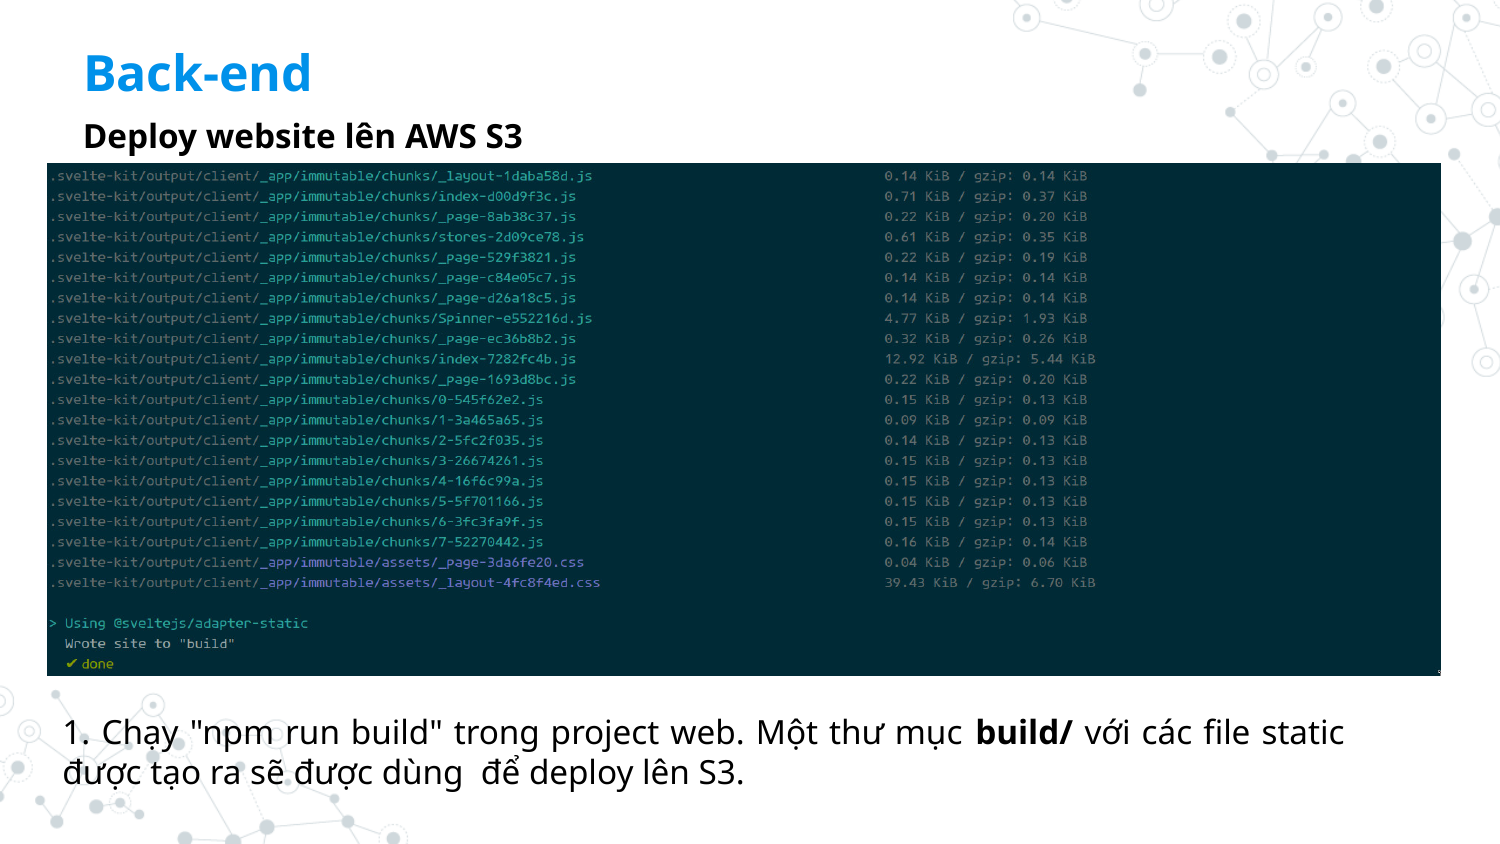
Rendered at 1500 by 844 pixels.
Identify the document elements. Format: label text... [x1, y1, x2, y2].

picture [0, 0, 1500, 844]
text_box Deploy website lên AWS S3 [68, 108, 648, 162]
text_box 1. Chạy "npm run build" trong project web. Một thư mục build/ với các file static được tạo ra sẽ được dùng để deploy lên S3. [47, 703, 1360, 799]
title Back-end [68, 15, 895, 116]
